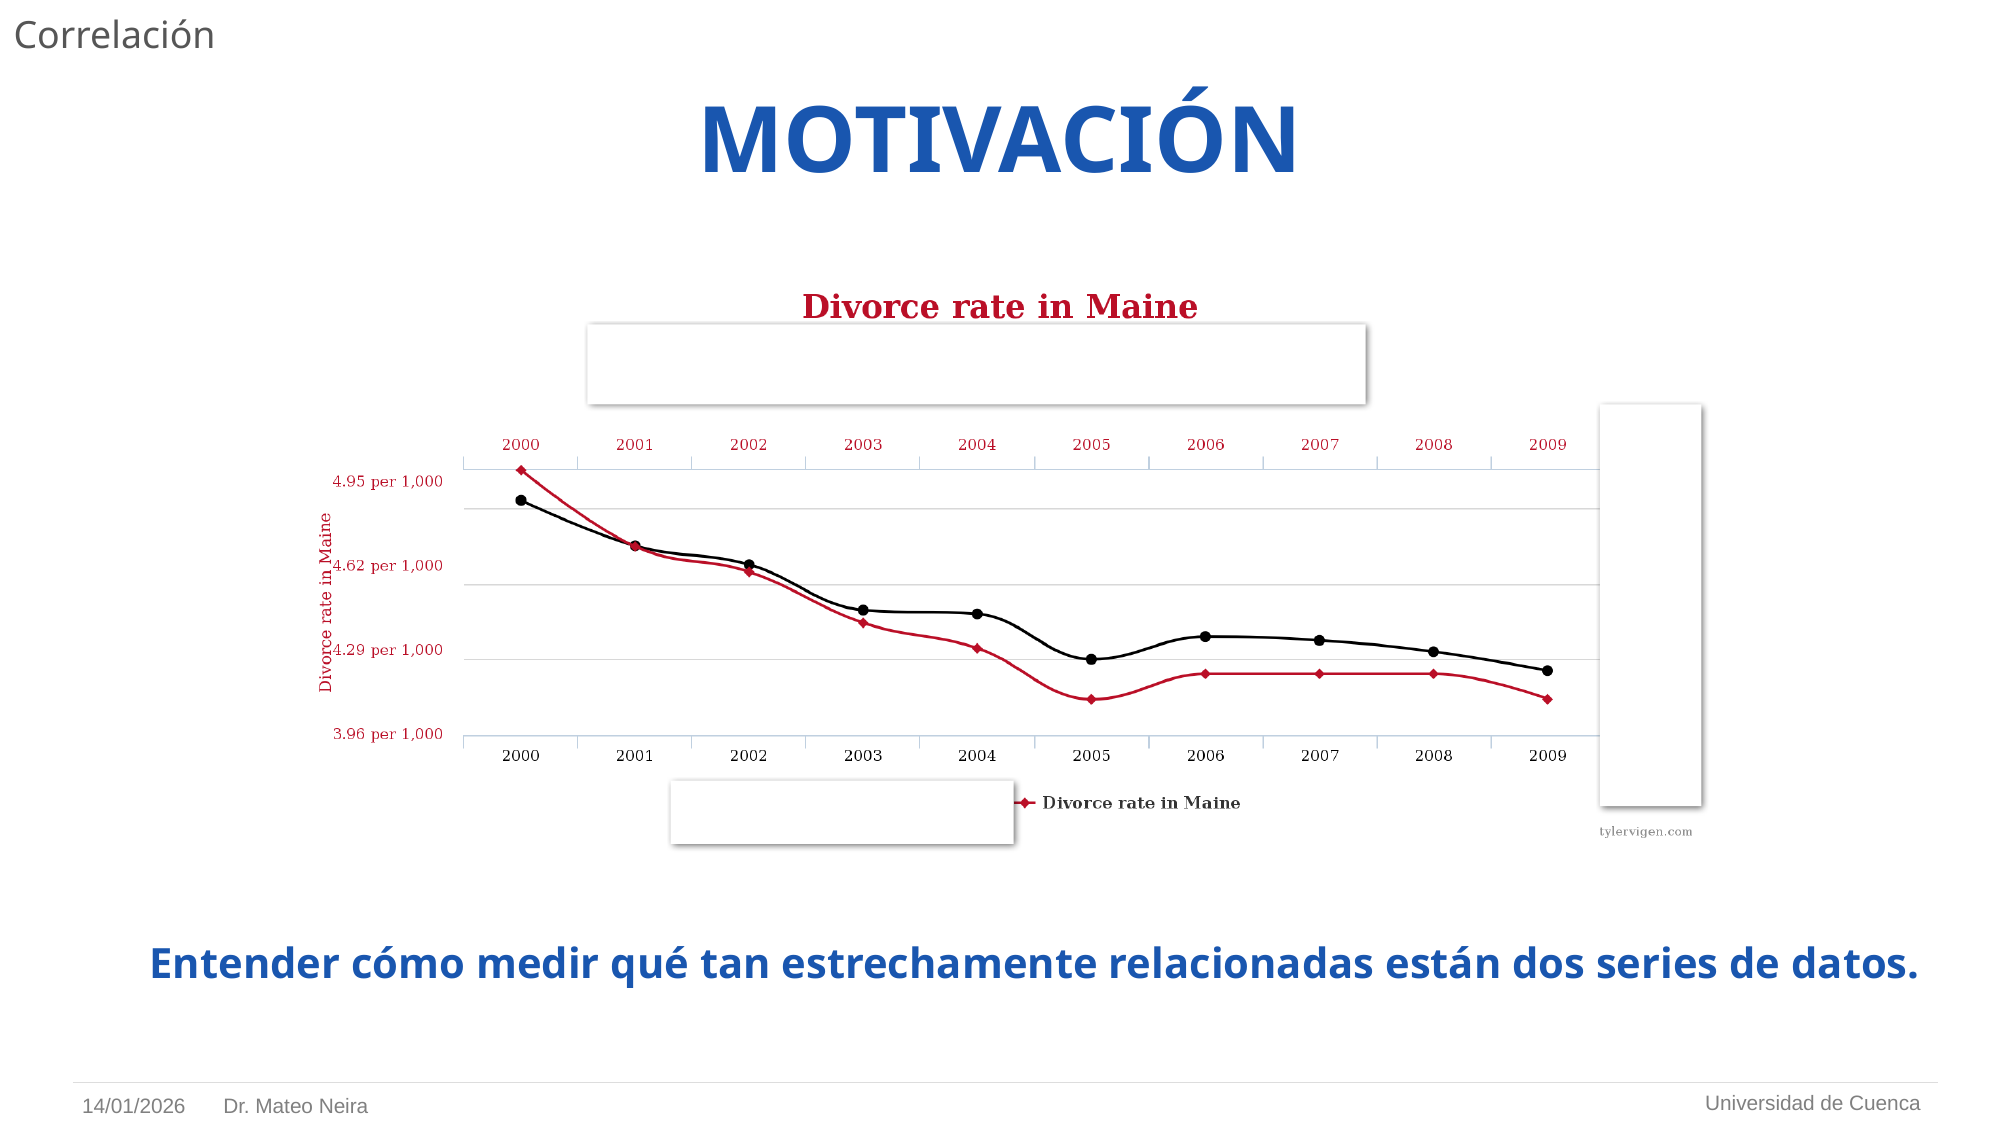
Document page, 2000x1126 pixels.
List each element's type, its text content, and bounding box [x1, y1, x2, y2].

text_box MOTIVACIÓN [249, 73, 1750, 199]
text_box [587, 324, 1702, 845]
title Correlación [13, 0, 1989, 67]
text_box Entender cómo medir qué tan estrechamente relacionadas están dos series de datos. [134, 928, 1954, 994]
picture [252, 219, 1748, 909]
